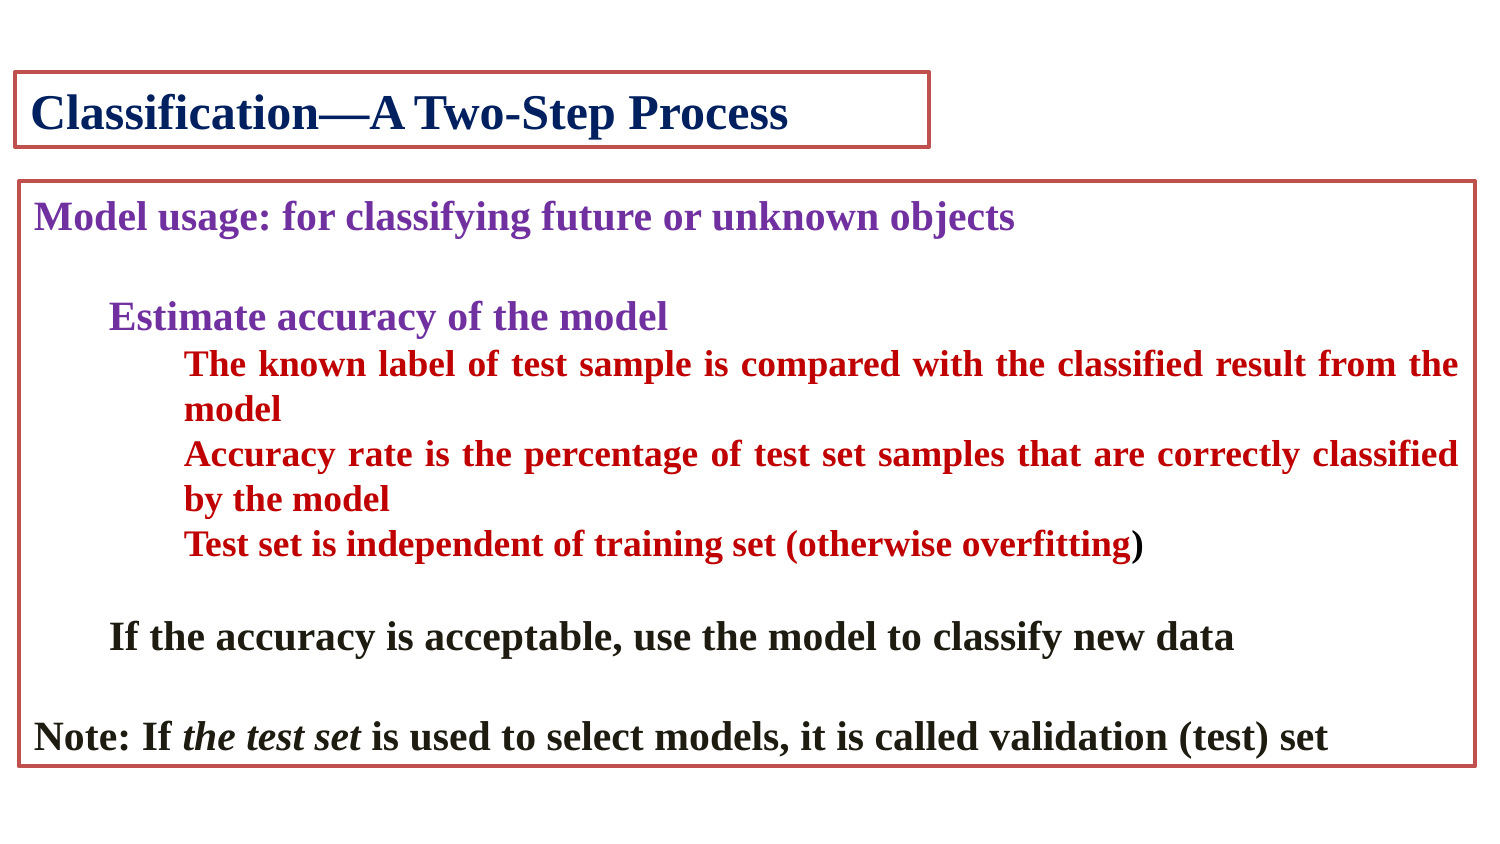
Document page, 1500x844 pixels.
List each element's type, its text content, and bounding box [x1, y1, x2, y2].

text_box Model usage: for classifying future or unknown objects Estimate accuracy of the model The known label of test sample is compared with the classified result from the model Accuracy rate is the percentage of test set samples that are correctly classified by the model Test set is independent of training set (otherwise overfitting) If the accuracy is acceptable, use the model to classify new data Note: If the test set is used to select models, it is called validation (test) set [17, 179, 1477, 768]
text_box Classification—A Two-Step Process [13, 70, 931, 149]
